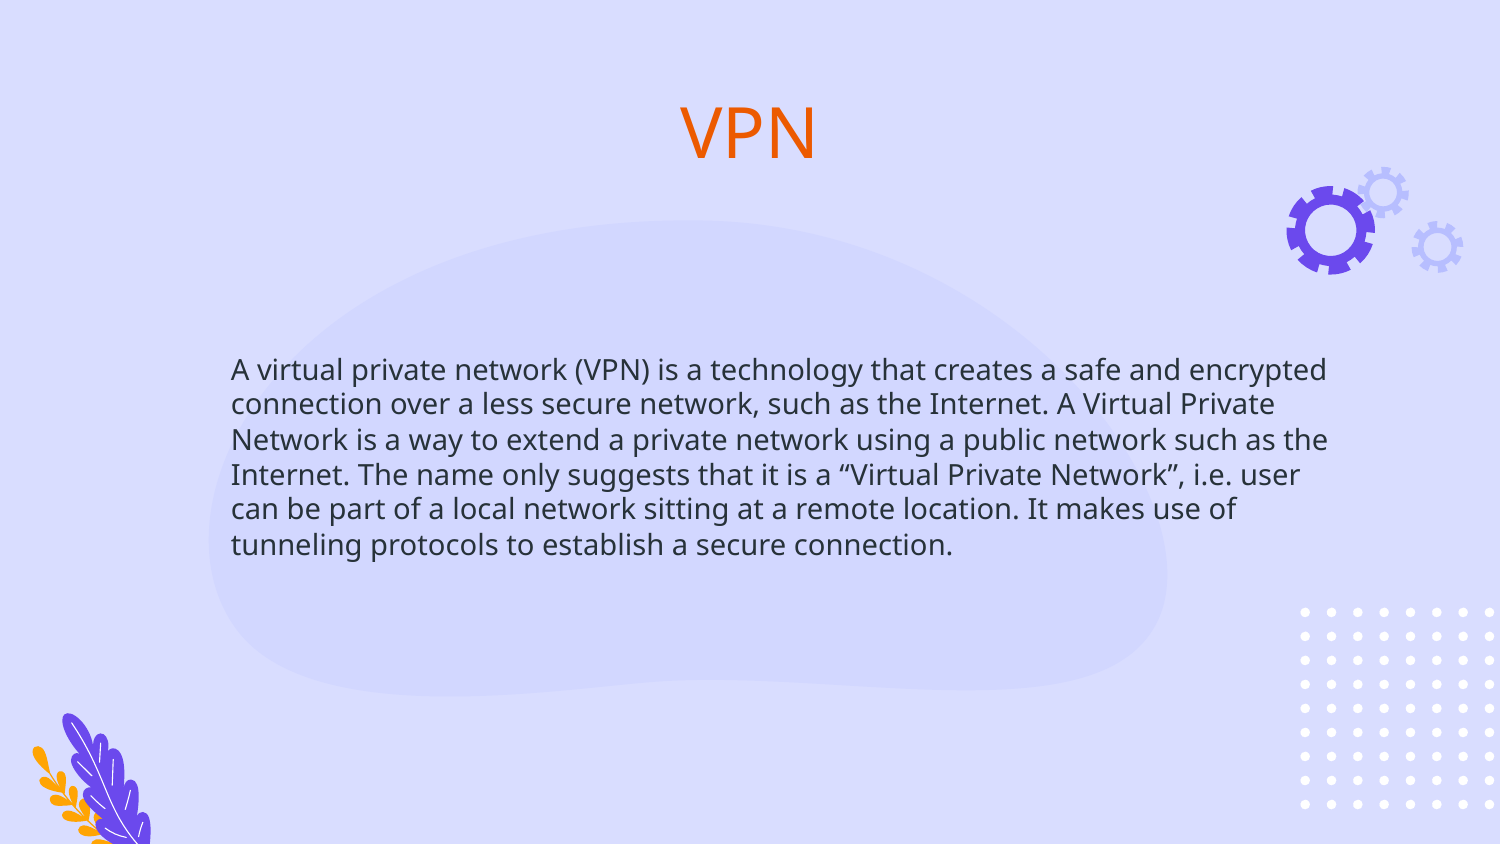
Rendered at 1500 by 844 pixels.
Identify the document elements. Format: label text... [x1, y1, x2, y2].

text_box A virtual private network (VPN) is a technology that creates a safe and encrypted connection over a less secure network, such as the Internet. A Virtual Private Network is a way to extend a private network using a public network such as the Internet. The name only suggests that it is a “Virtual Private Network”, i.e. user can be part of a local network sitting at a remote location. It makes use of tunneling protocols to establish a secure connection. [216, 343, 1358, 569]
title VPN [118, 72, 1382, 167]
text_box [1285, 166, 1464, 275]
